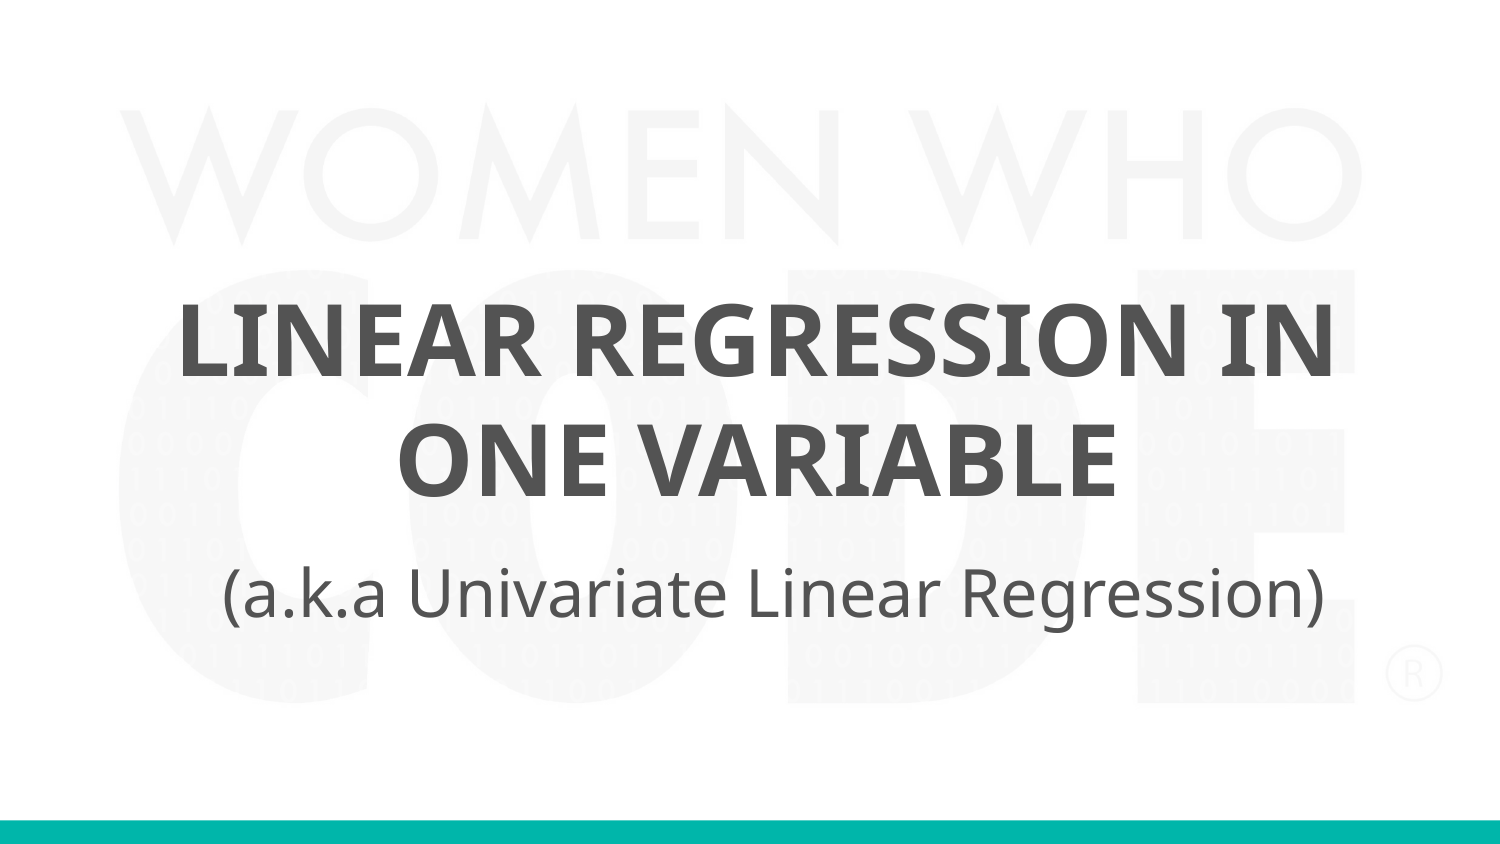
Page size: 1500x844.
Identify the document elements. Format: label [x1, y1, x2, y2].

picture [0, 56, 1500, 757]
